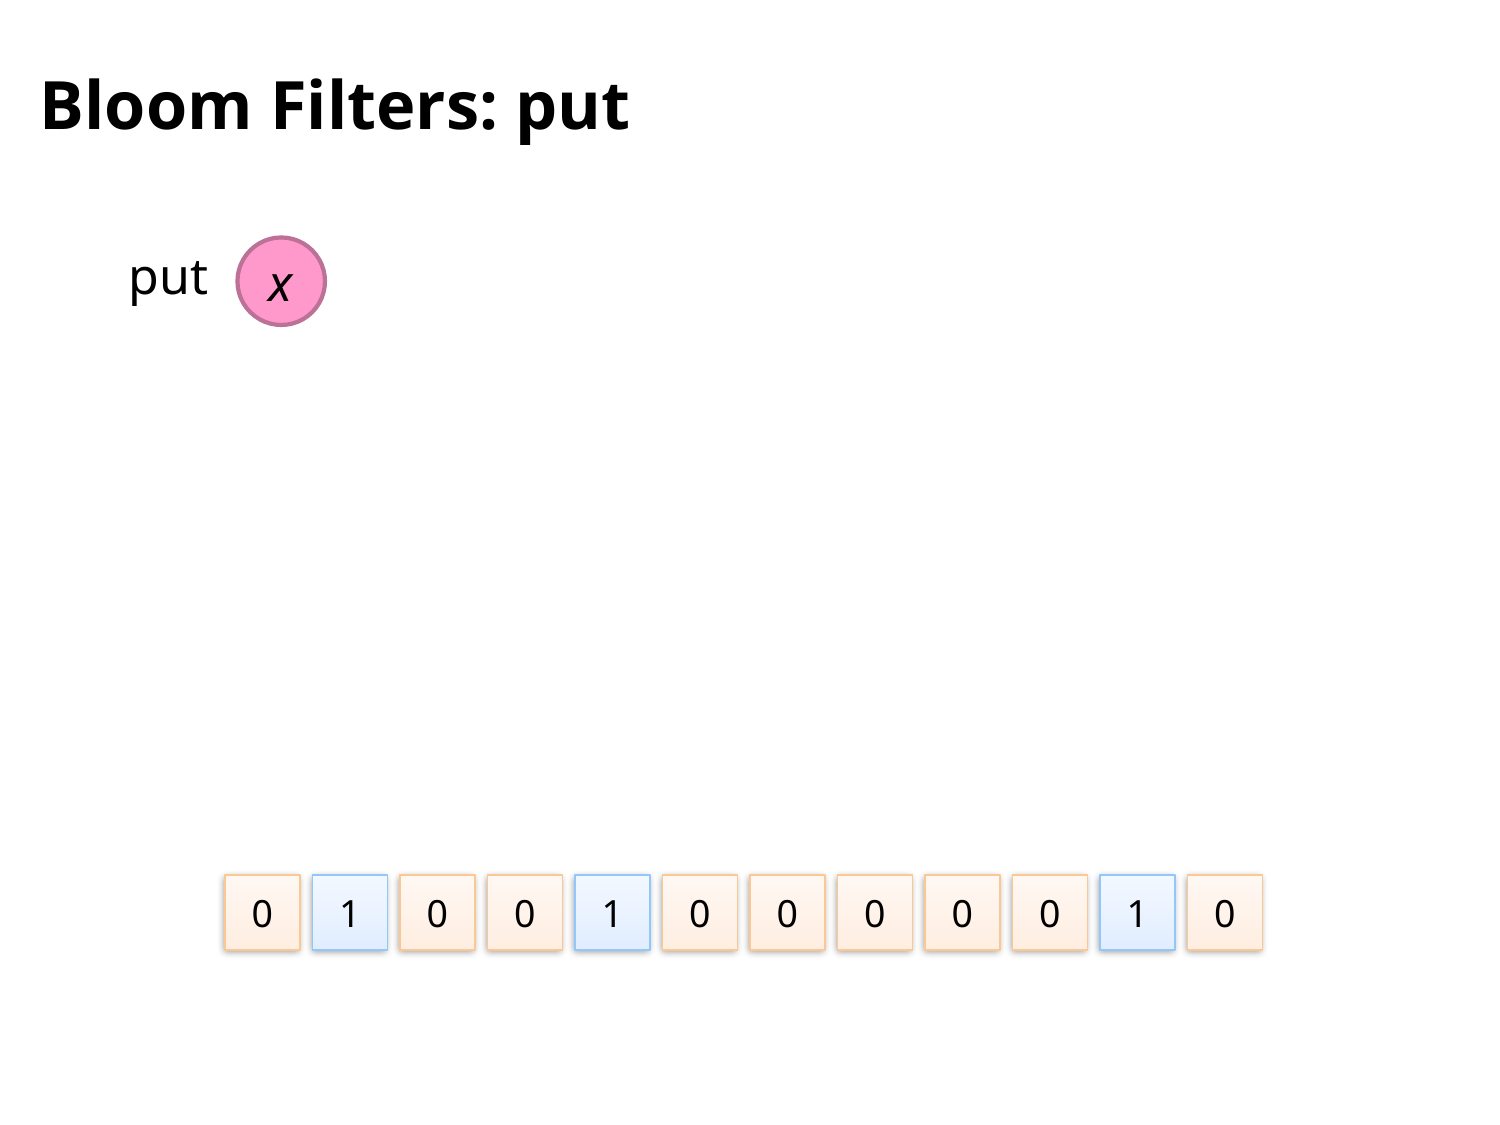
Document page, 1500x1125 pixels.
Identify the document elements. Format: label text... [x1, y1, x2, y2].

text_box 1 [1099, 874, 1176, 951]
text_box 0 [749, 874, 826, 951]
text_box 0 [399, 874, 476, 951]
text_box 0 [1012, 874, 1088, 951]
text_box 0 [1187, 874, 1263, 951]
text_box 0 [924, 874, 1001, 951]
text_box 0 [837, 874, 913, 951]
text_box x [238, 235, 328, 328]
text_box 0 [662, 874, 738, 951]
text_box 1 [574, 874, 651, 951]
text_box 0 [224, 874, 301, 951]
text_box 1 [312, 874, 388, 951]
title Bloom Filters: put [24, 18, 1451, 188]
text_box put [99, 237, 238, 313]
text_box 0 [487, 874, 563, 951]
